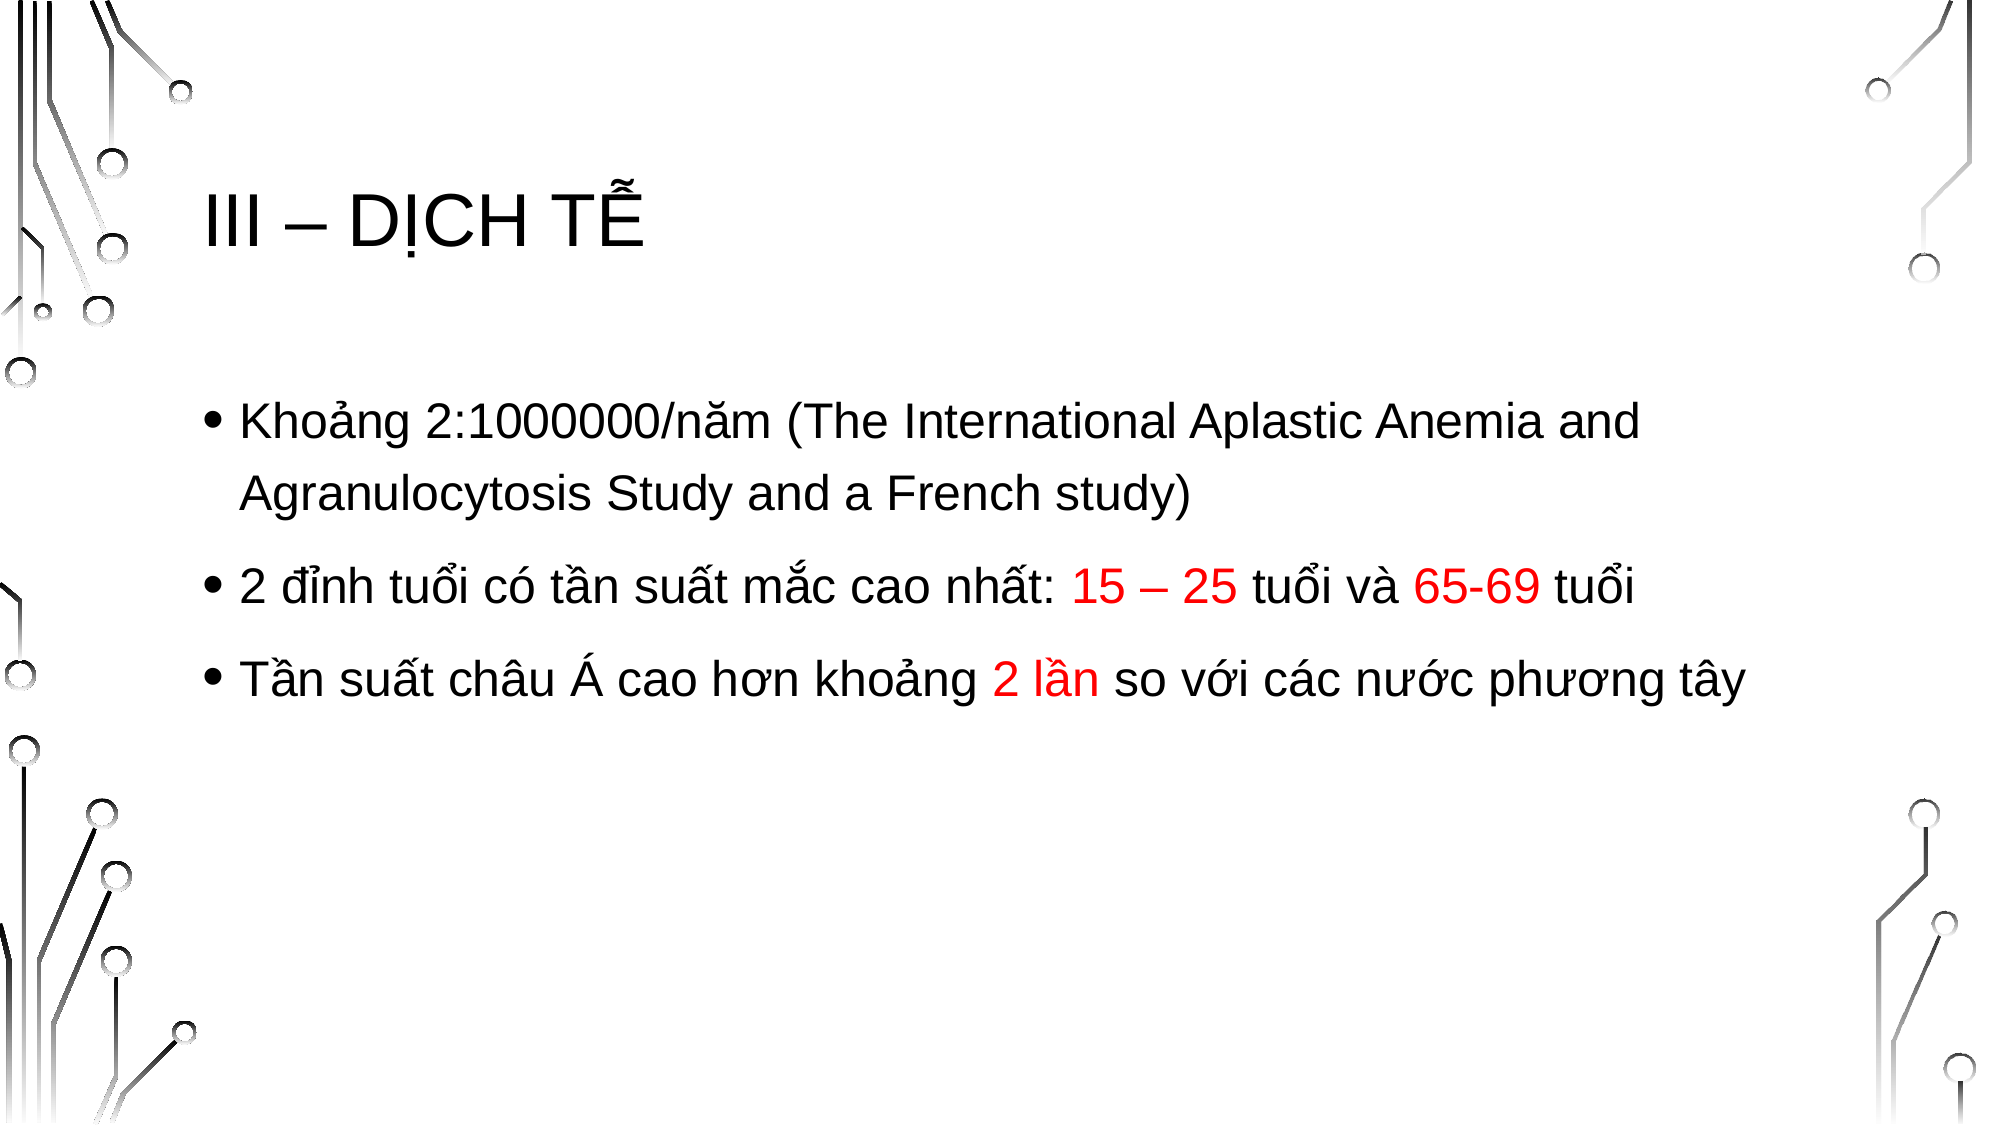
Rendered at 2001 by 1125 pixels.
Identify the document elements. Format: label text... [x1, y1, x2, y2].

title III – DỊCH TỄ [187, 101, 1813, 344]
list Khoảng 2:1000000/năm (The International Aplastic Anemia and Agranulocytosis Study and a French study) 2 đỉnh tuổi có tần suất mắc cao nhất: 15 – 25 tuổi và 65-69 tuổi Tần suất châu Á cao hơn khoảng 2 lần so với các nước phương tây [187, 369, 1813, 950]
